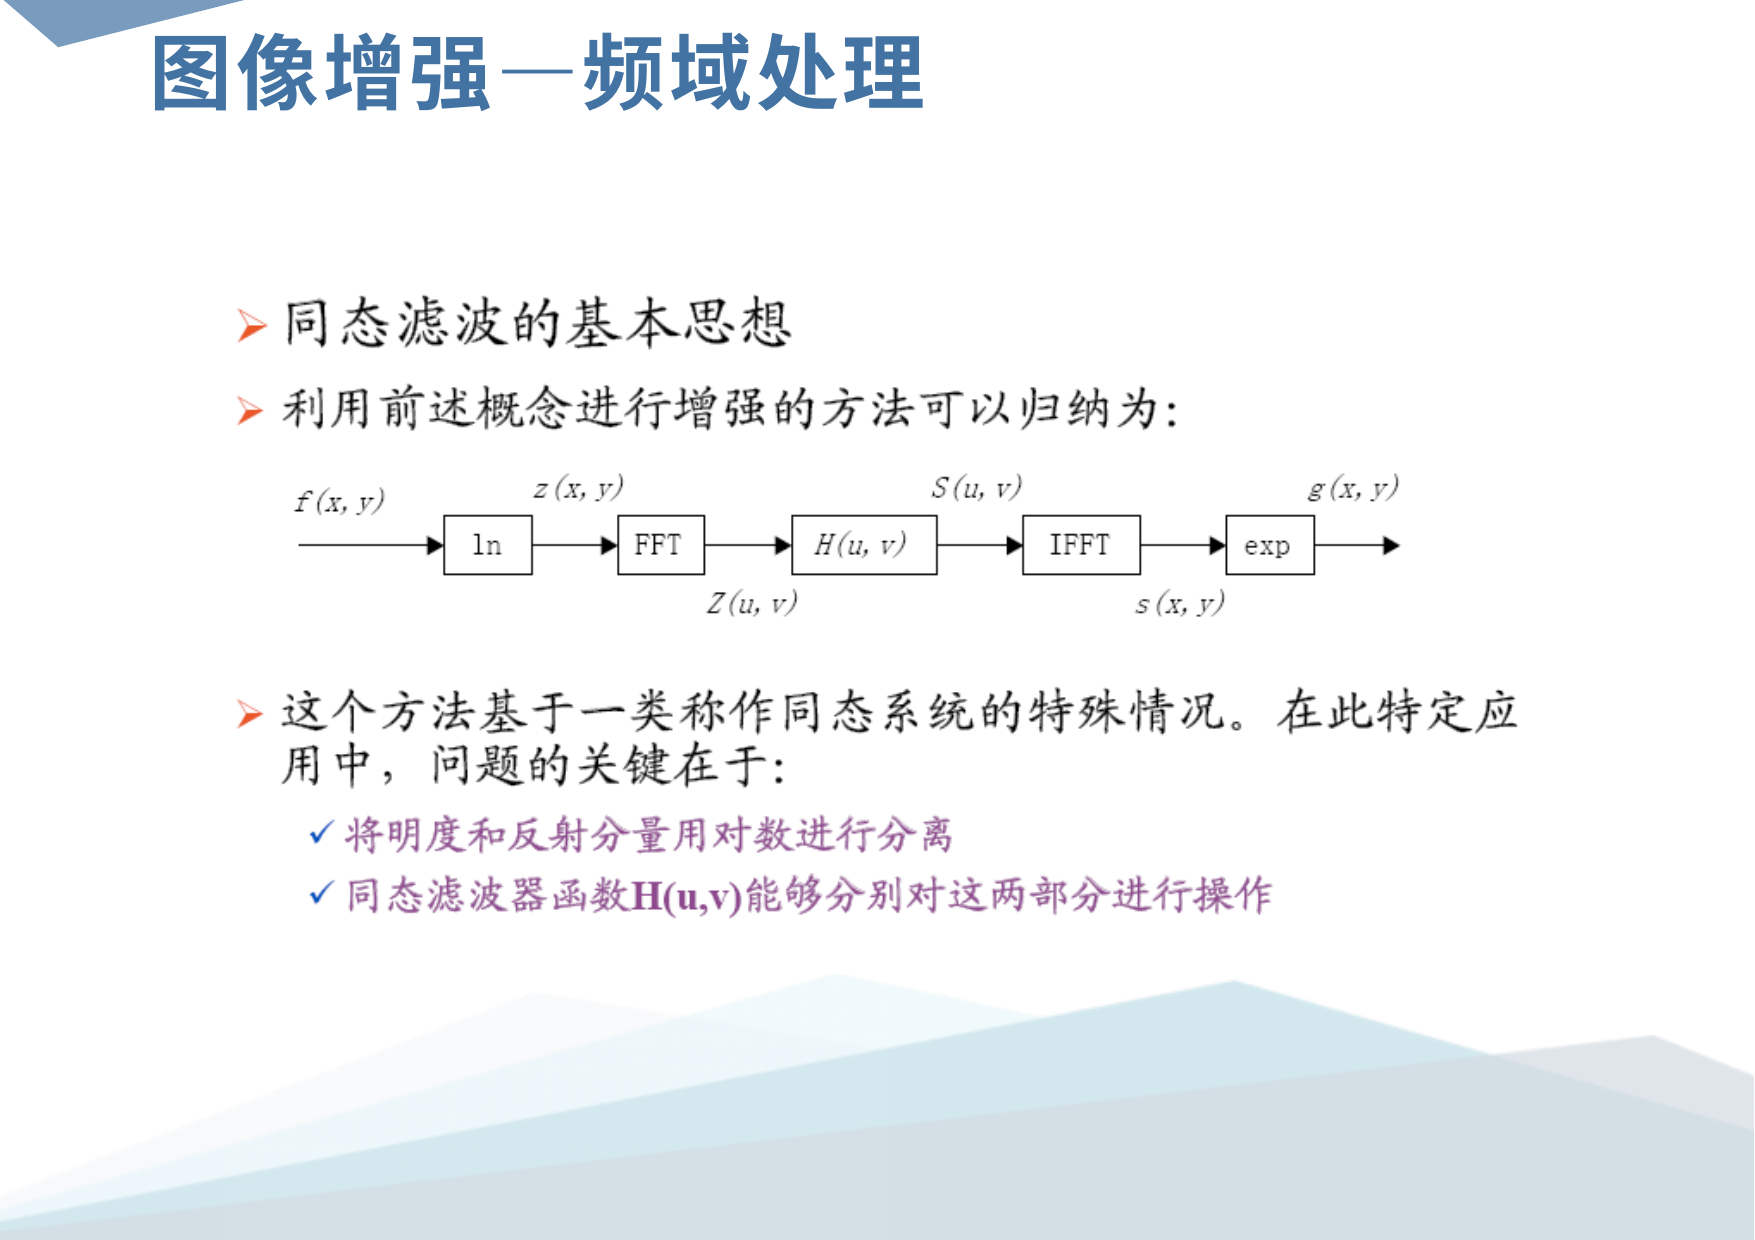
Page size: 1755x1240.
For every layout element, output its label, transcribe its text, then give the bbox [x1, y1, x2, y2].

picture [0, 974, 1755, 1240]
title 图像增强—频域处理 [133, 12, 1621, 142]
text_box [3, 0, 245, 48]
picture [199, 293, 1555, 947]
